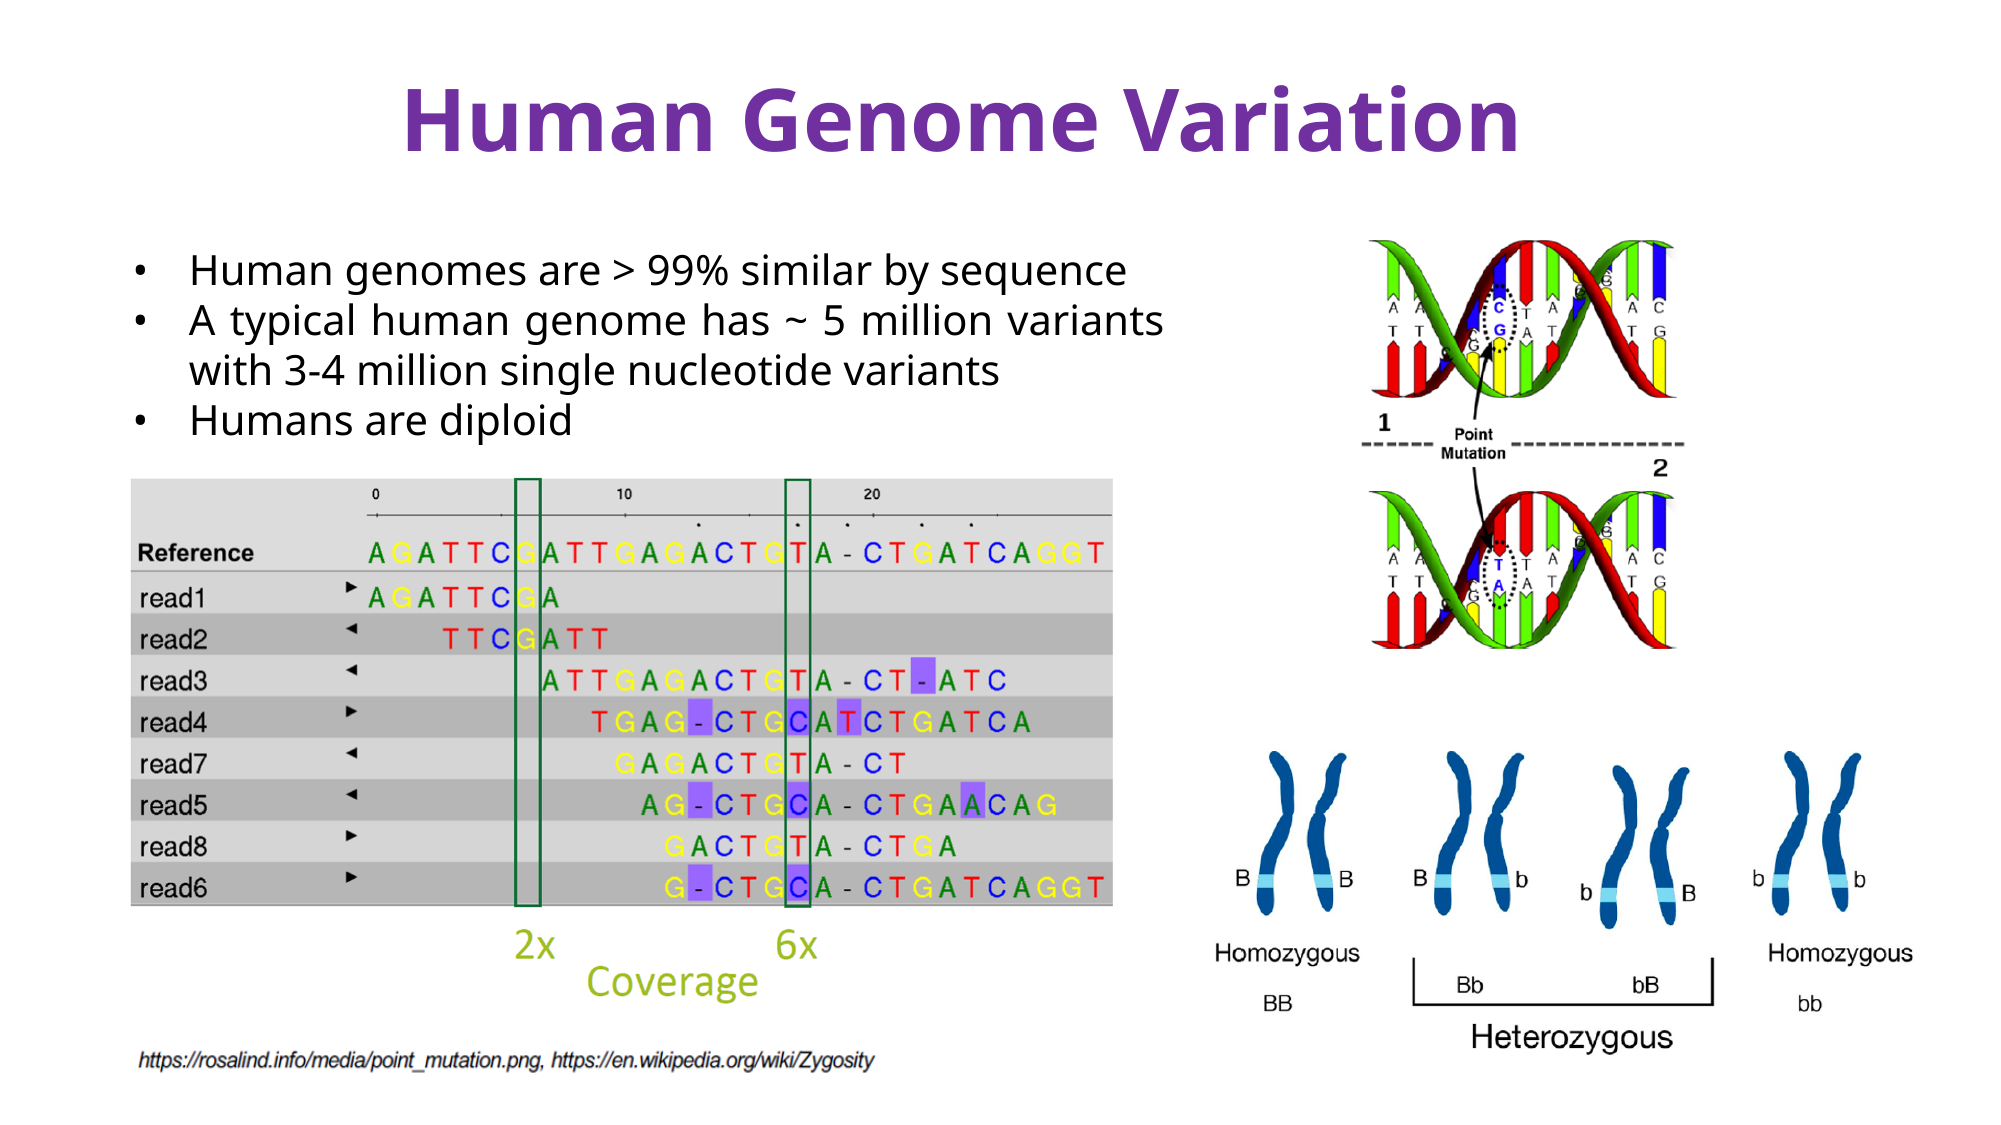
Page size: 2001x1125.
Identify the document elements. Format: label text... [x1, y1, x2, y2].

picture [1353, 222, 1689, 662]
picture [120, 471, 1122, 1009]
picture [137, 1042, 879, 1076]
text_box Human Genome Variation [98, 68, 1824, 178]
text_box Human genomes are > 99% similar by sequence A typical human genome has ~ 5 million variants with 3-4 million single nucleotide variants Humans are diploid [117, 236, 1180, 452]
picture [1208, 739, 1917, 1057]
